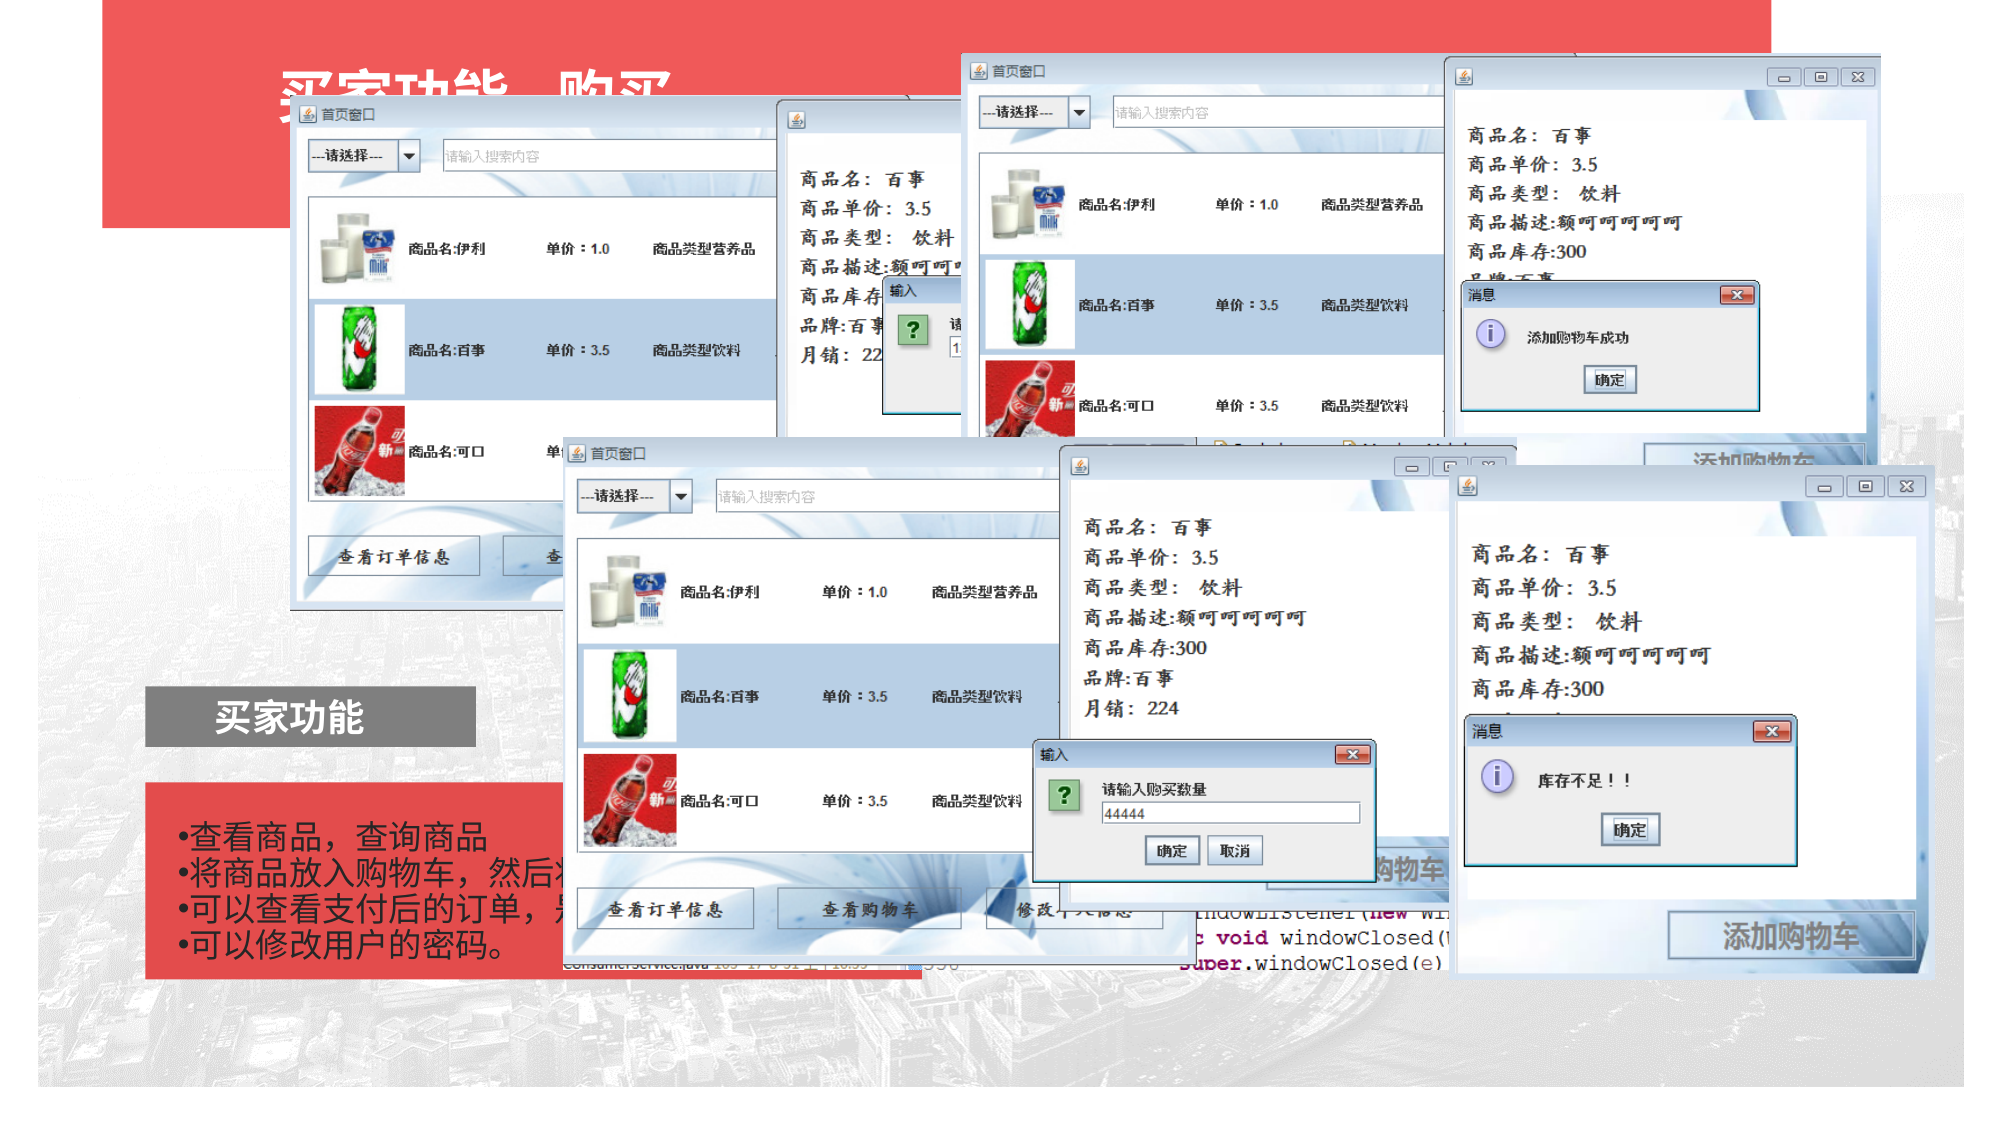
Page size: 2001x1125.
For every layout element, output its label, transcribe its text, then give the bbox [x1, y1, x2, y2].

text_box 买家功能-购买 [250, 53, 700, 138]
picture [0, 0, 2001, 1125]
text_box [145, 686, 922, 980]
